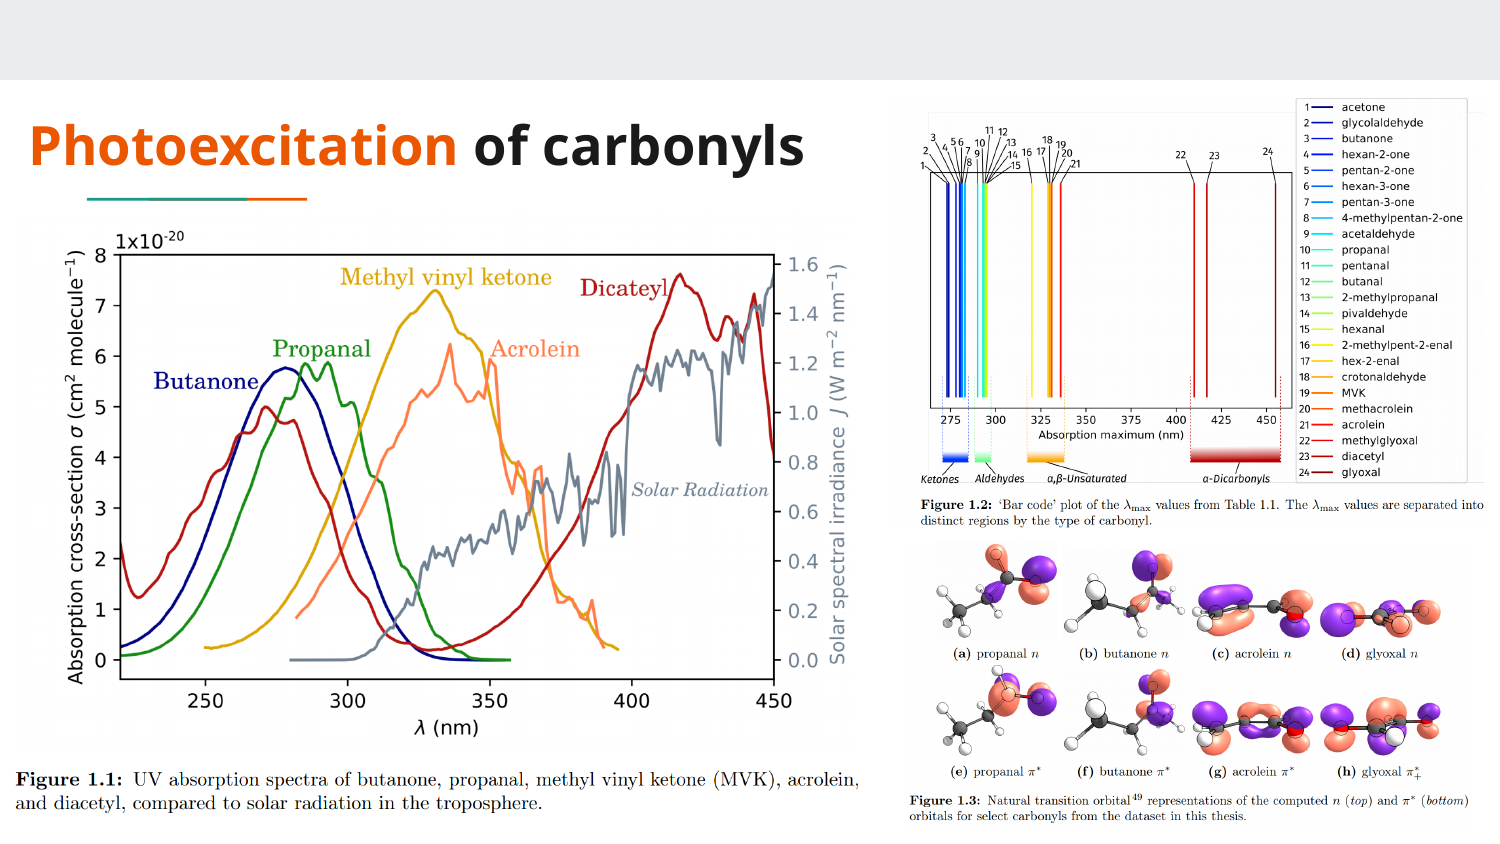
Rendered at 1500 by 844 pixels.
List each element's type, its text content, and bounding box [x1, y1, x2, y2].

picture [905, 540, 1473, 834]
title Photoexcitation of carbonyls [13, 96, 883, 184]
picture [885, 95, 1491, 531]
picture [10, 212, 877, 834]
